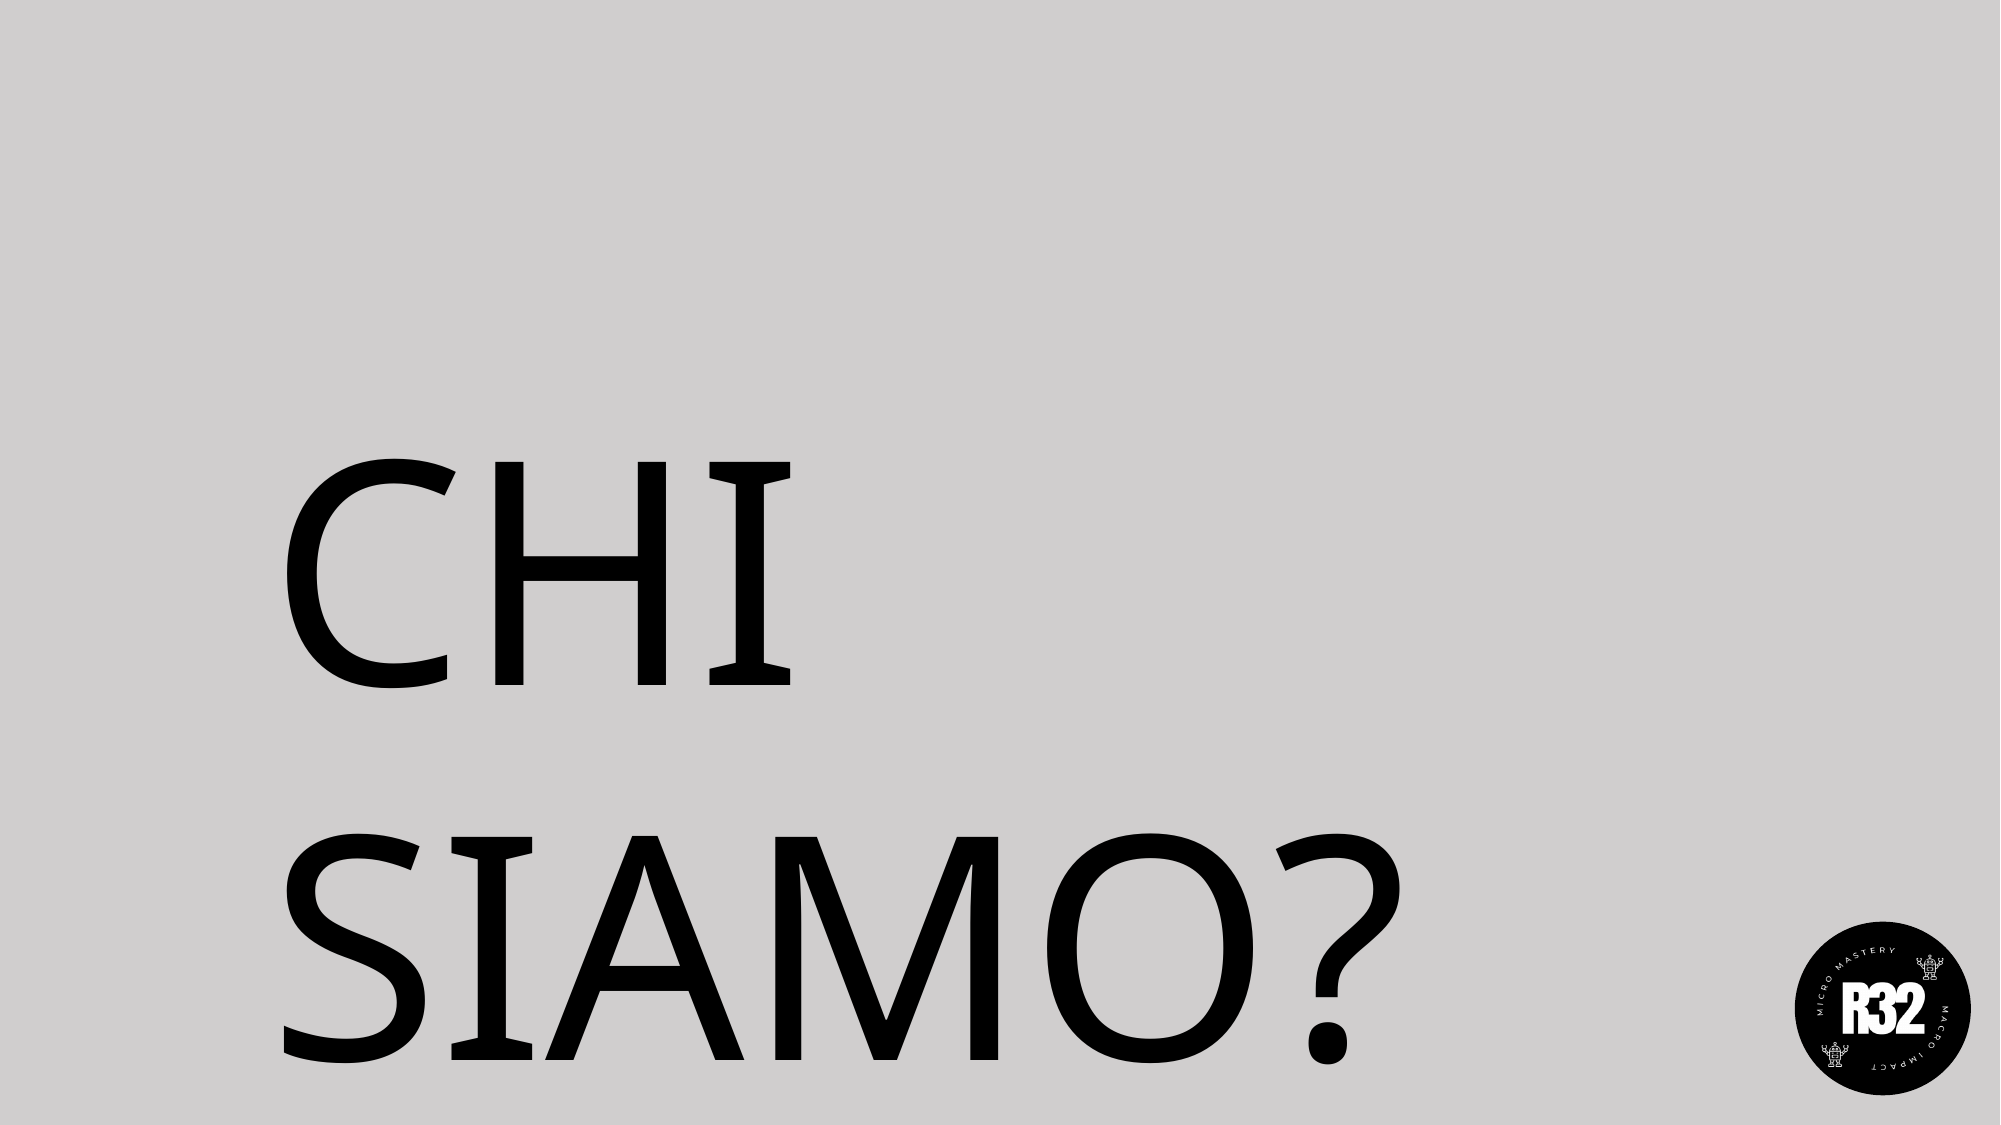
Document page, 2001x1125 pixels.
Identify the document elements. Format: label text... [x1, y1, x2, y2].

text_box CHI SIAMO? [253, 365, 1747, 1125]
text_box [1793, 920, 1972, 1097]
